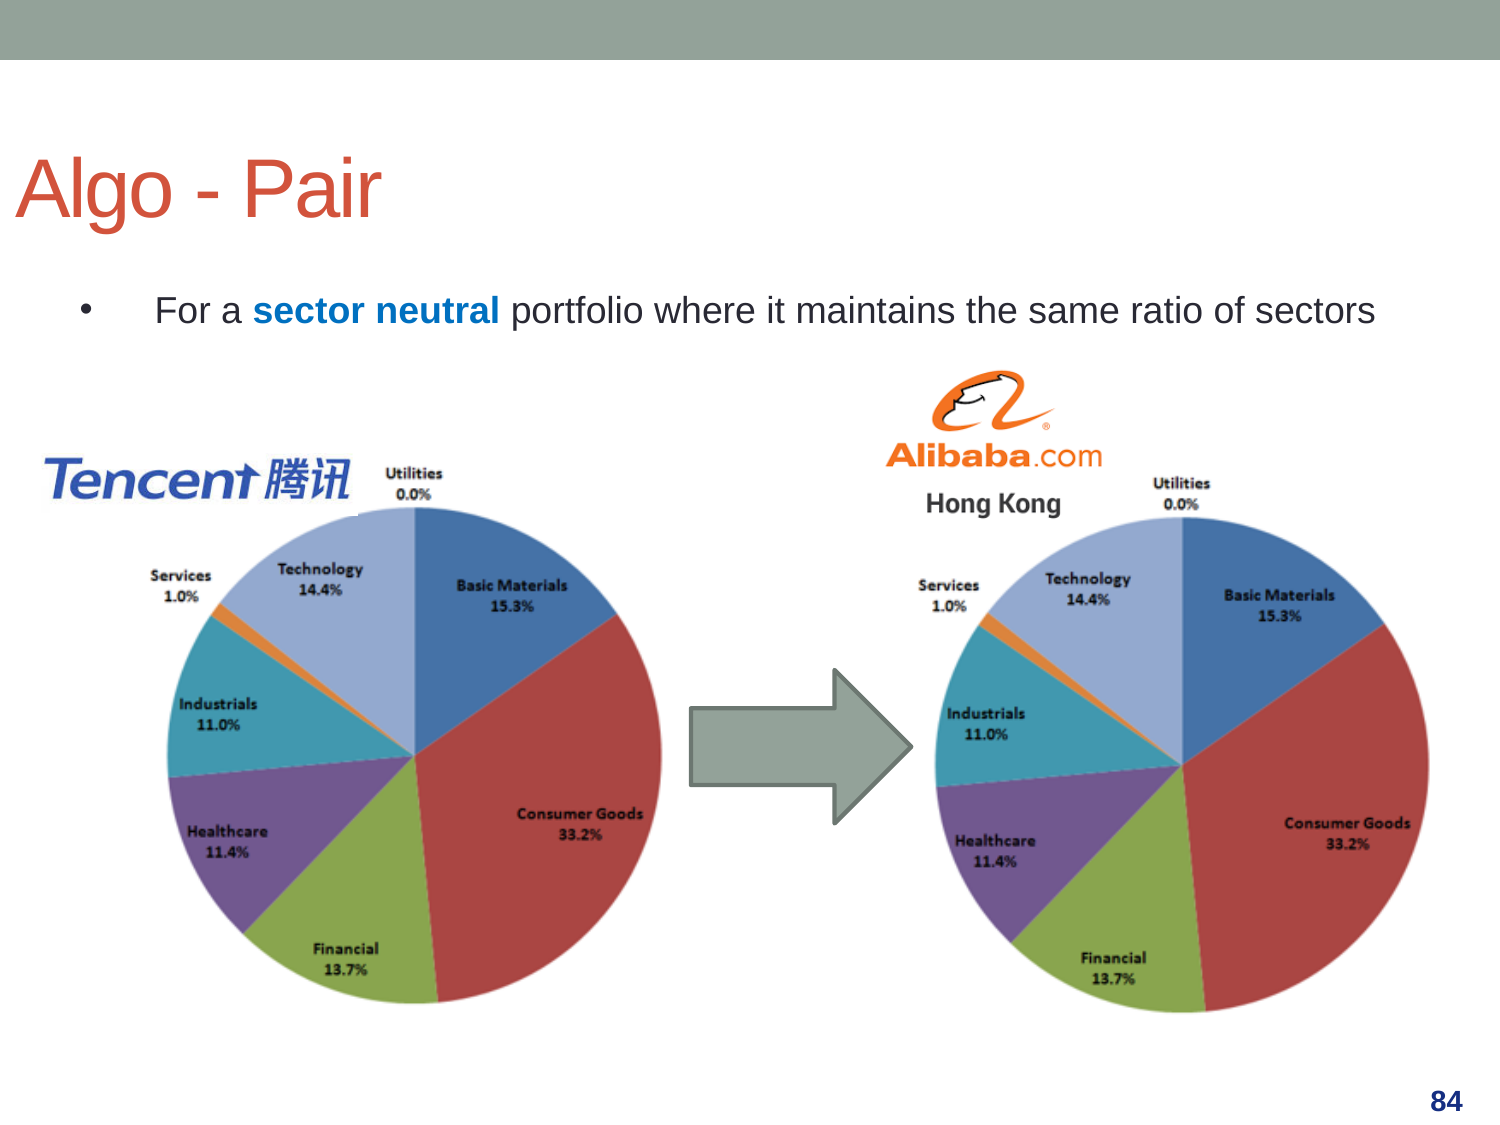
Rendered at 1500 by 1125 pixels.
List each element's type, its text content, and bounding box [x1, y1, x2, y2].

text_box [41, 349, 1500, 1048]
text_box For a sector neutral portfolio where it maintains the same ratio of sectors [64, 278, 1483, 346]
slide_number 84 [1415, 1070, 1499, 1125]
text_box Algo - Pair [0, 101, 1325, 266]
